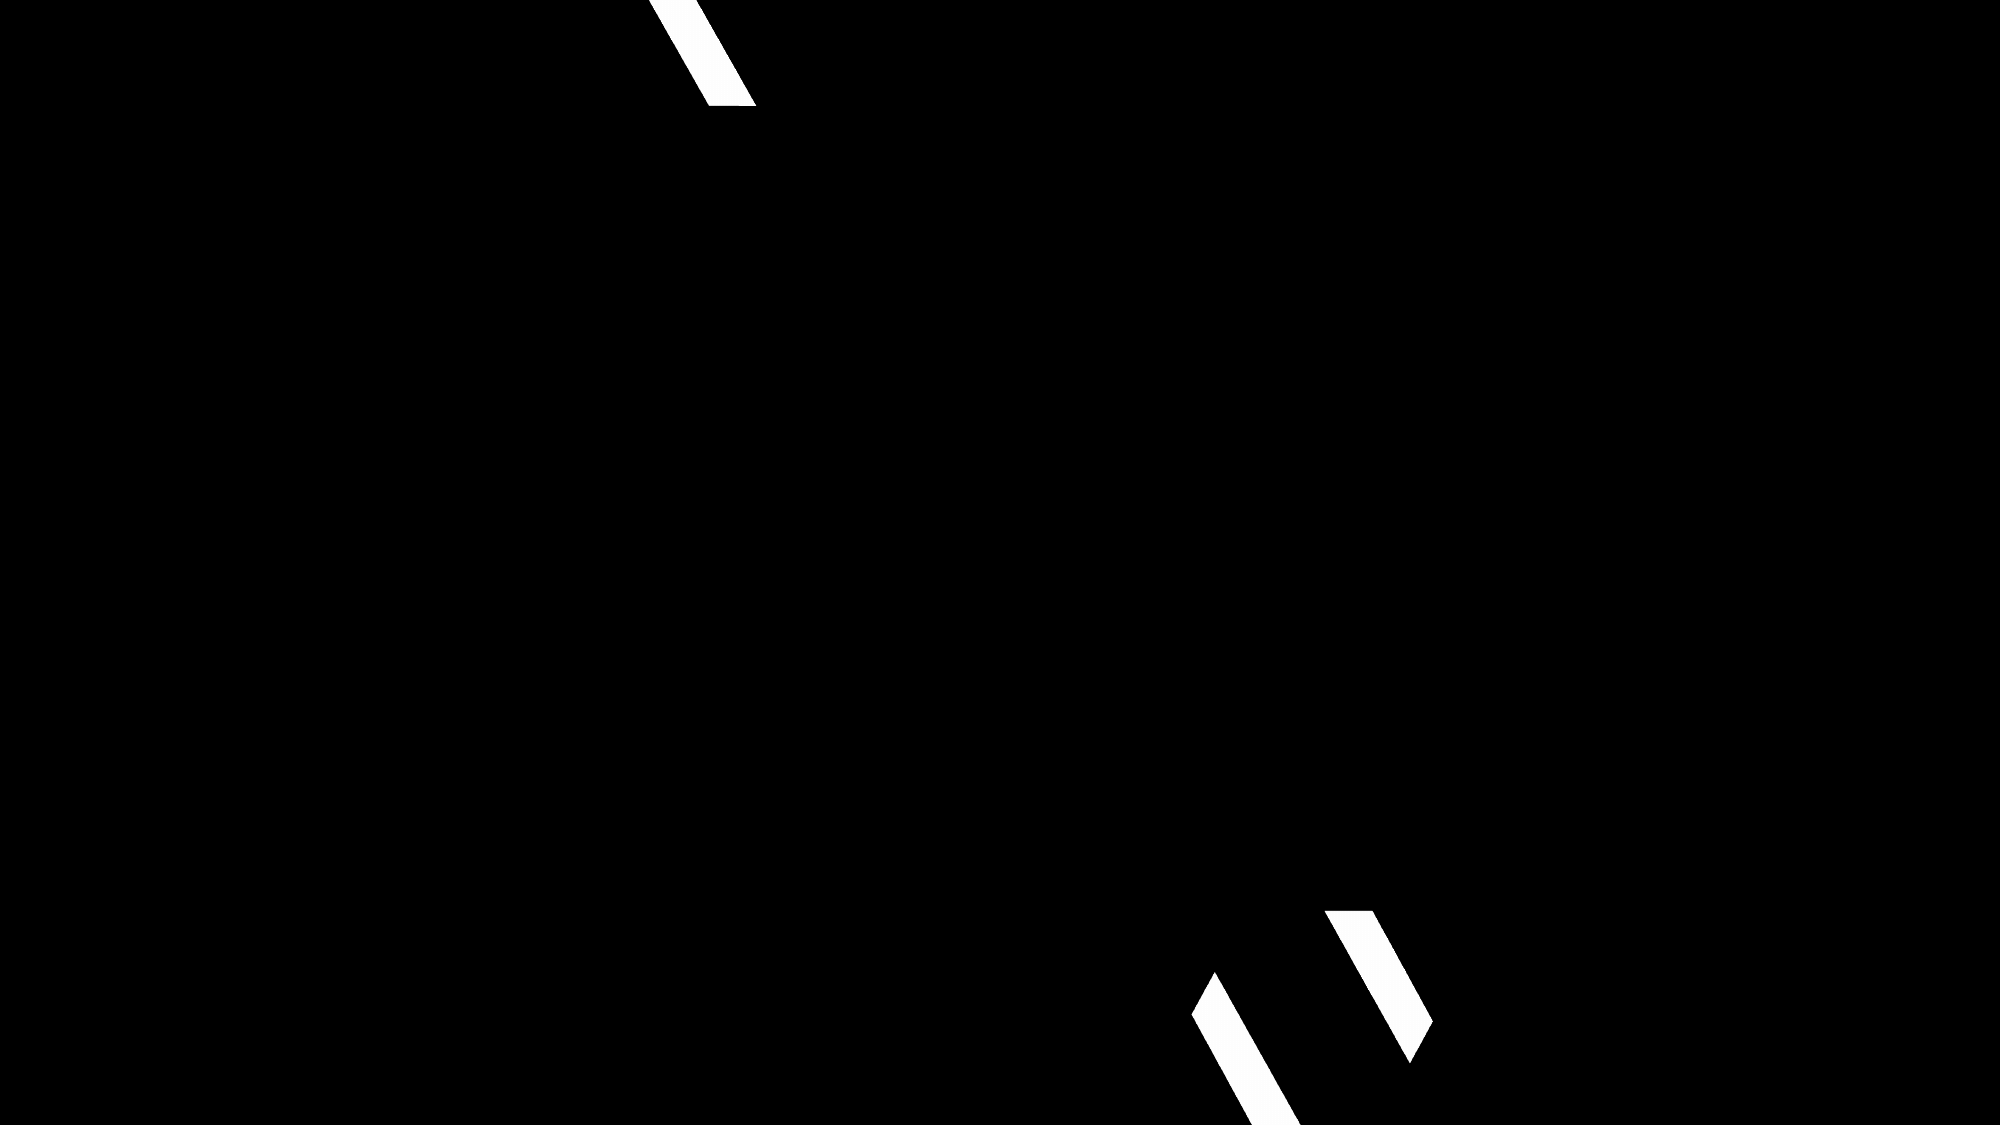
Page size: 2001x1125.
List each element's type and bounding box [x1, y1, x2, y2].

picture [1191, 910, 1434, 1125]
picture [550, 0, 793, 108]
